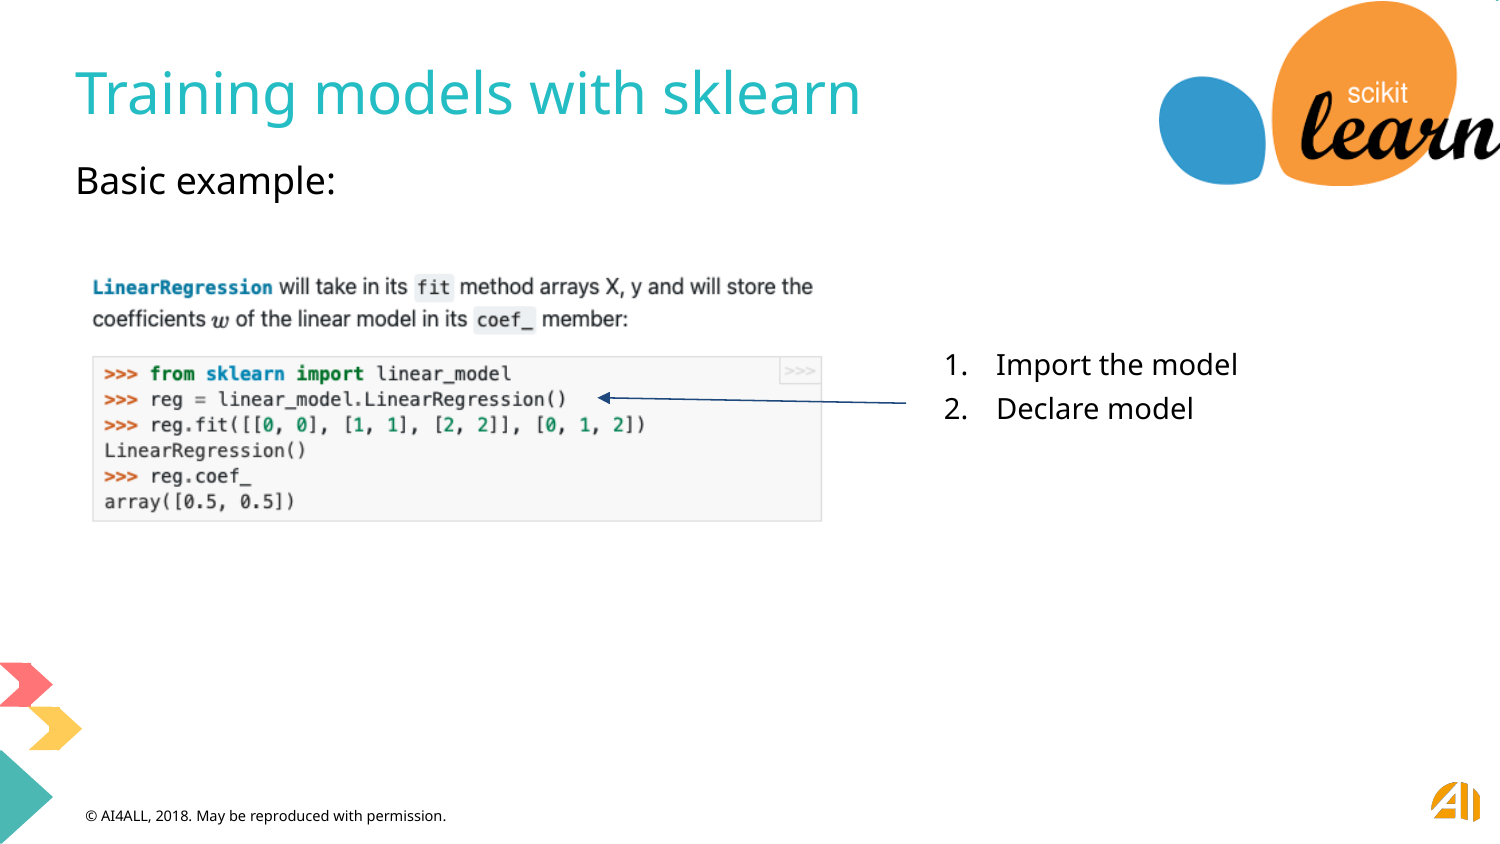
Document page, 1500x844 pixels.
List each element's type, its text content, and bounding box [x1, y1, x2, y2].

picture [74, 266, 834, 534]
picture [1431, 782, 1480, 822]
list Basic example: [75, 157, 605, 264]
picture [1159, 1, 1500, 186]
title Training models with sklearn [75, 56, 1154, 117]
text_box Import the model Declare model [906, 322, 1436, 484]
